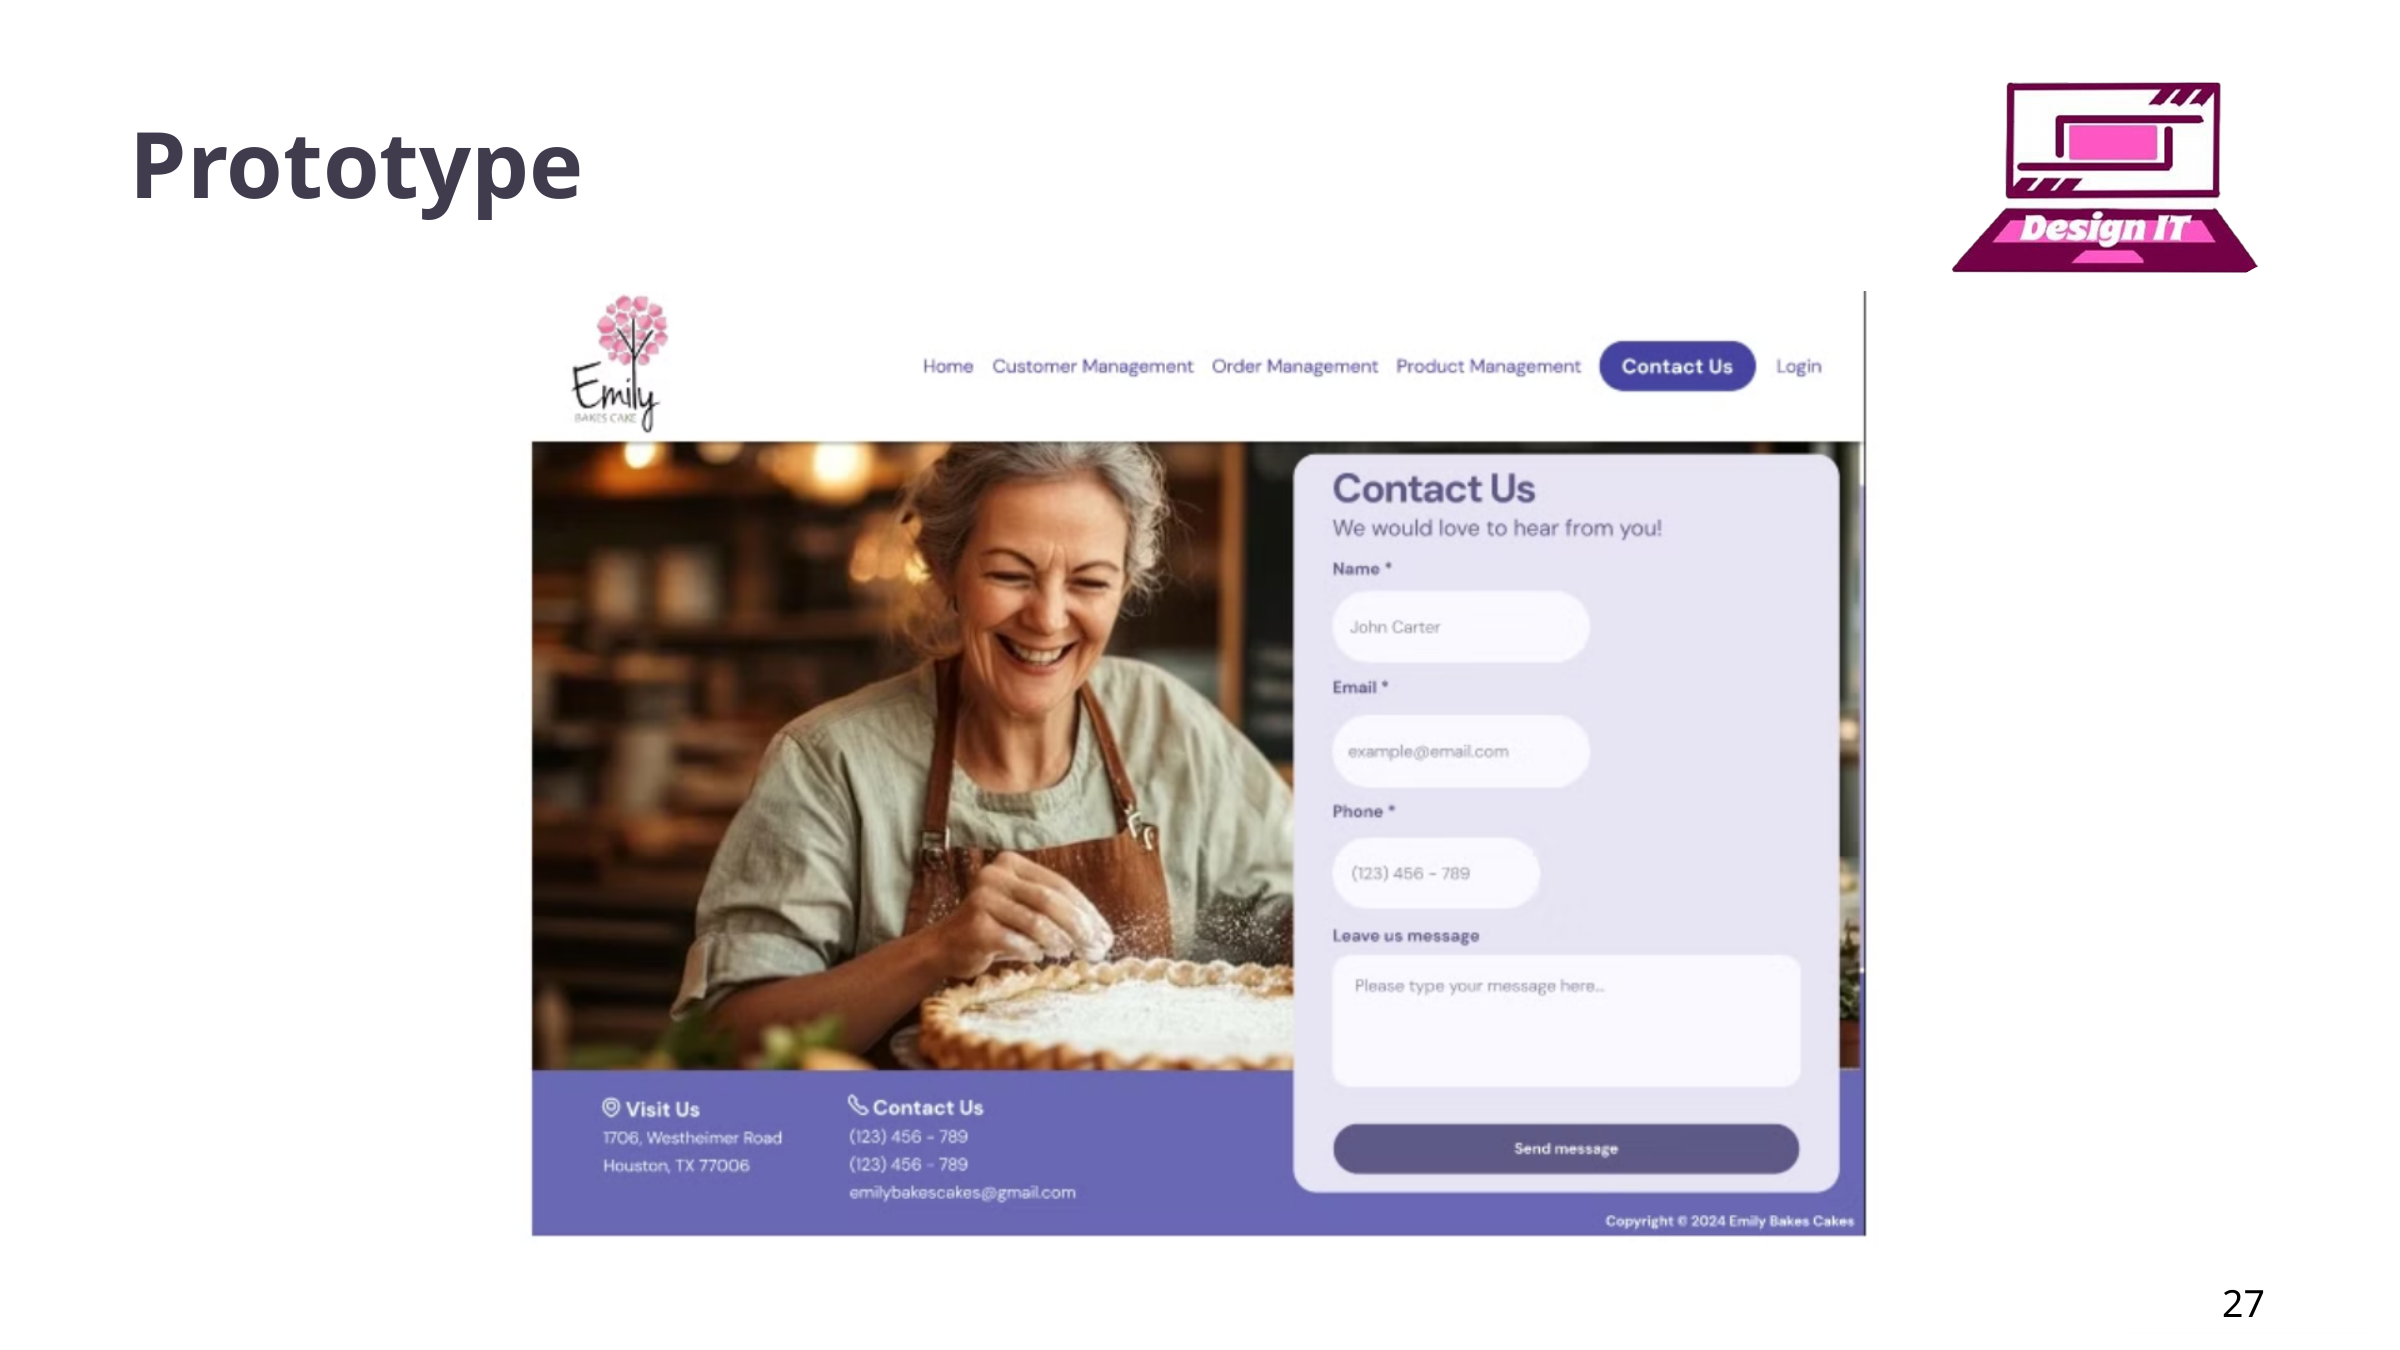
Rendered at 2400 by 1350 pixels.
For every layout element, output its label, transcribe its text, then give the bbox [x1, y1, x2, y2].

picture [1899, 45, 2303, 273]
picture [521, 291, 1879, 1249]
text_box Prototype [129, 101, 1055, 218]
text_box 27 [2102, 1273, 2386, 1333]
picture [2106, 1271, 2389, 1339]
